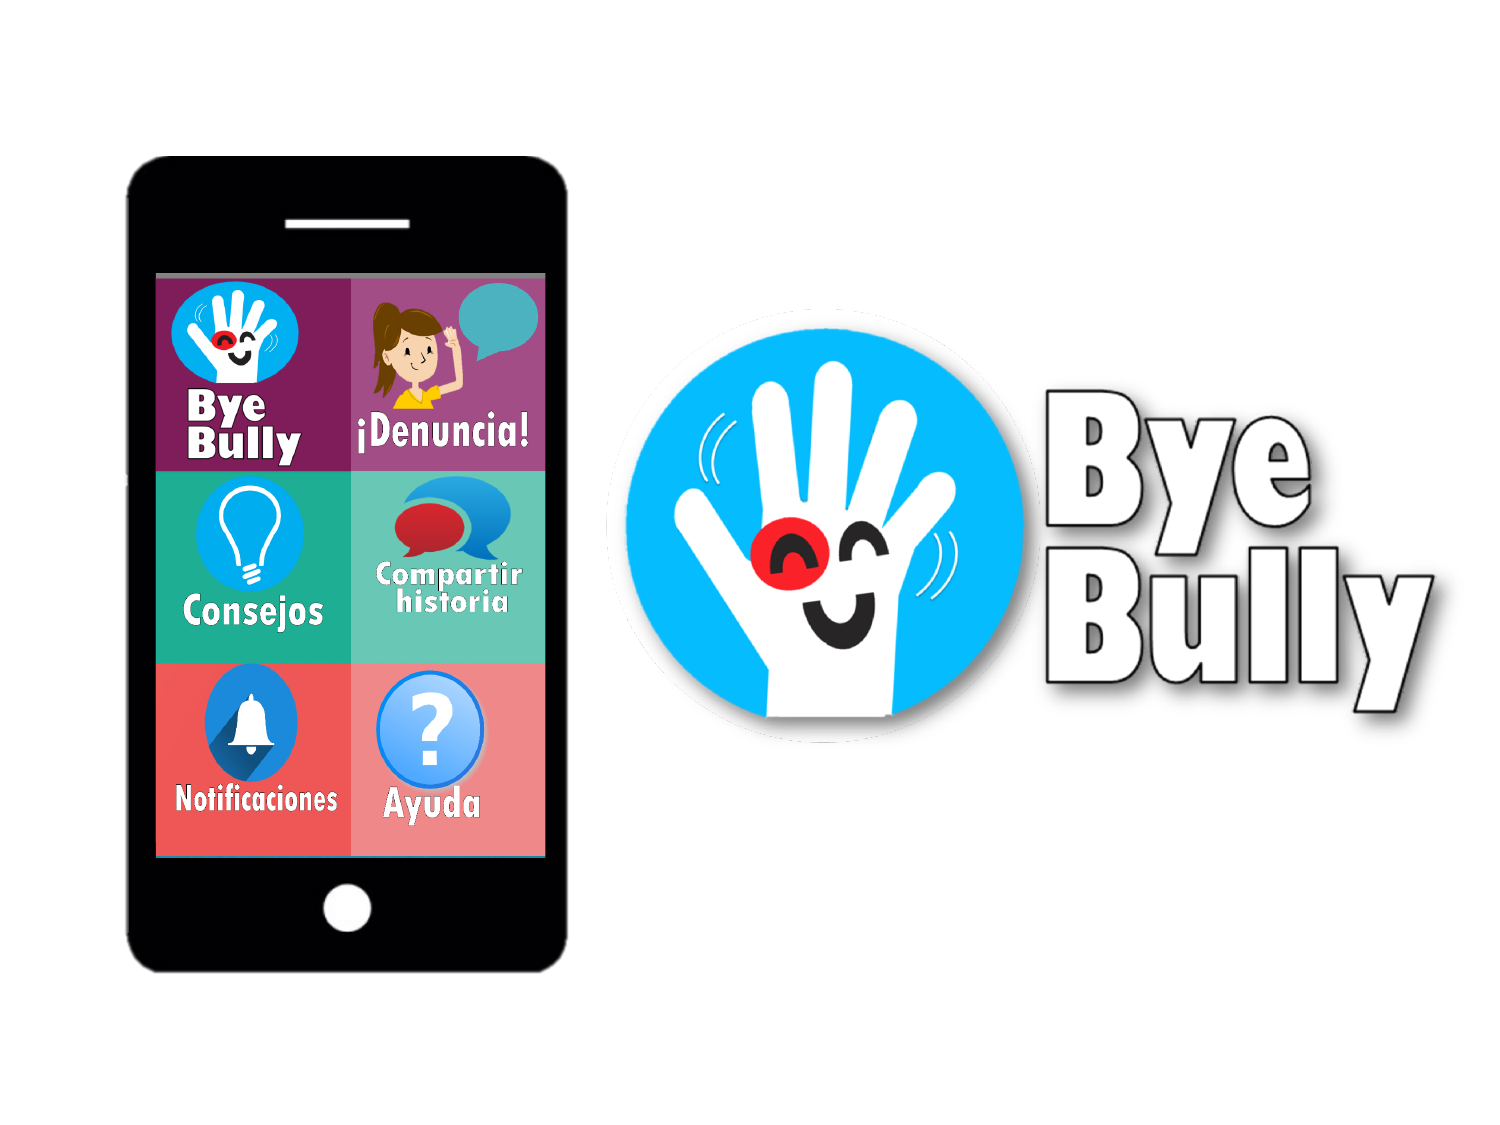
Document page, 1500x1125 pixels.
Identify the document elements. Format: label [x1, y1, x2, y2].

picture [0, 156, 1479, 975]
